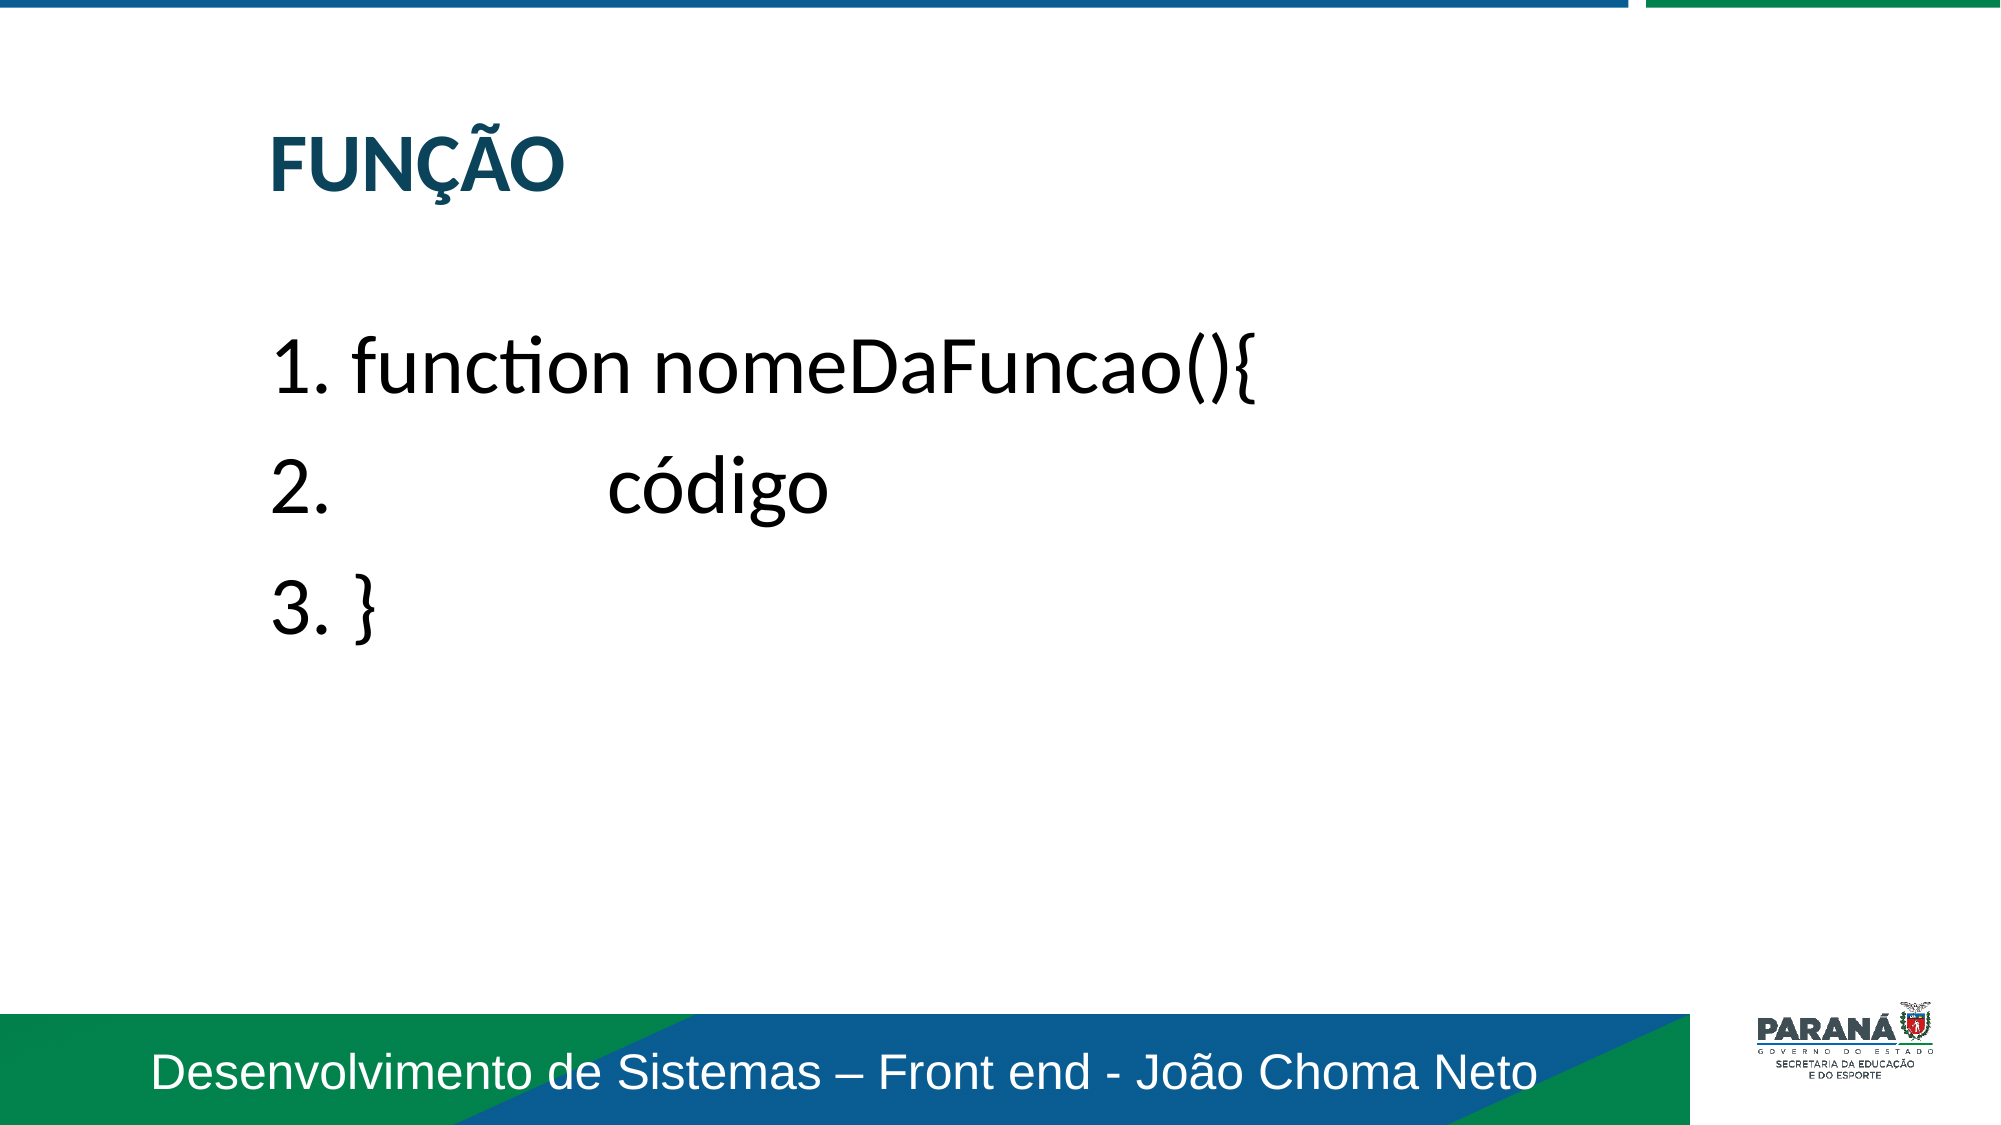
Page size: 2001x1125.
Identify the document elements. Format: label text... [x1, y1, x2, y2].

picture [0, 1014, 1690, 1125]
list 1. function nomeDaFuncao(){ 2. código 3. } [217, 302, 1677, 921]
picture [1757, 1002, 1933, 1081]
list FUNÇÃO [217, 111, 1637, 249]
